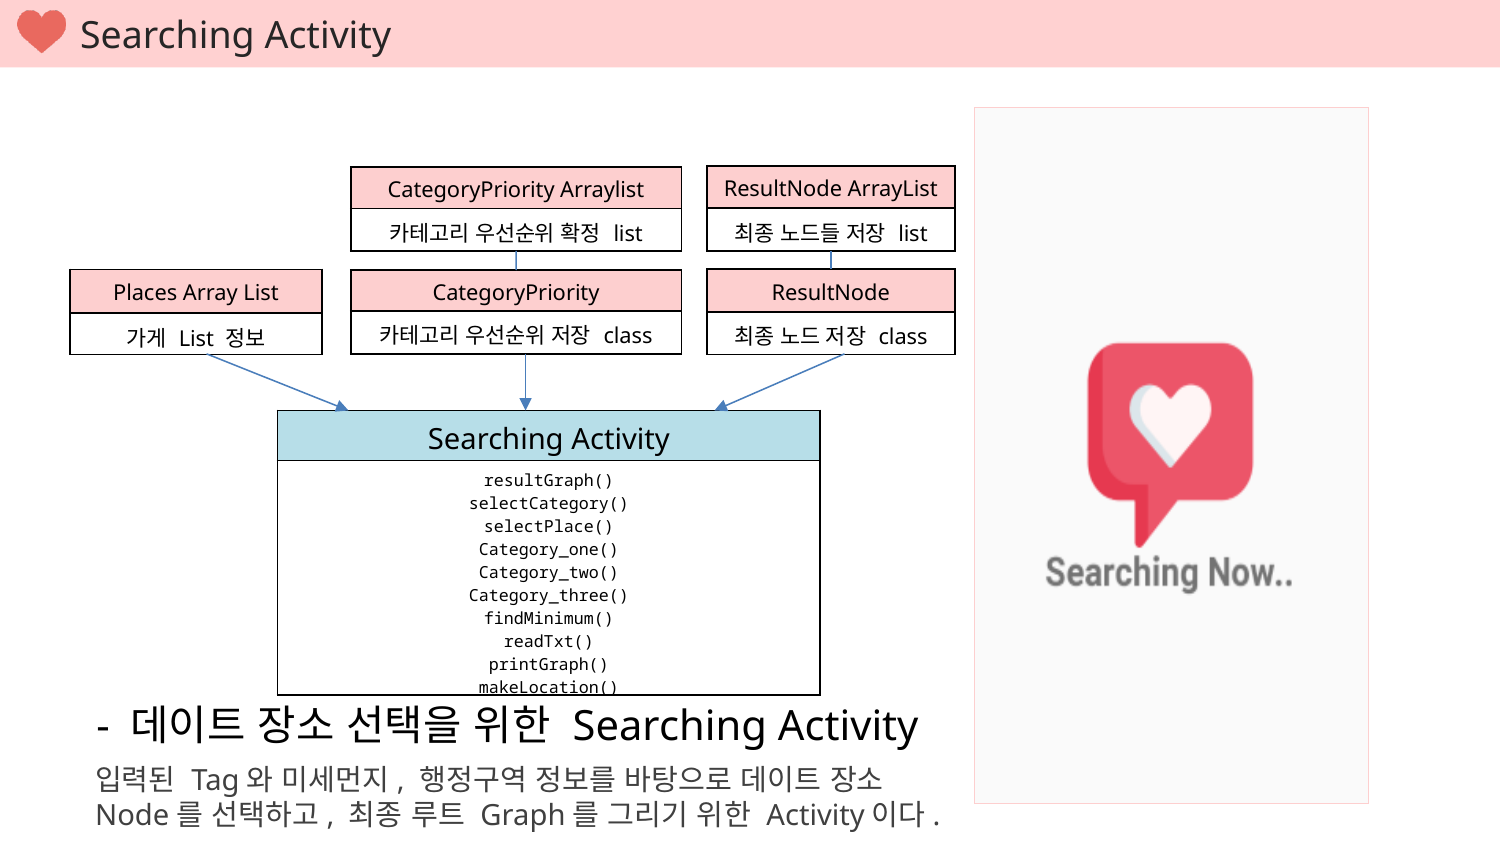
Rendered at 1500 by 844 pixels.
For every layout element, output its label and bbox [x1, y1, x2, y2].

text_box [714, 353, 845, 411]
table_cell [352, 312, 681, 353]
table_cell [278, 461, 819, 691]
table_header [71, 270, 321, 312]
text_box [206, 353, 349, 411]
table_cell [708, 313, 954, 354]
picture [974, 107, 1369, 805]
text_box [80, 691, 973, 839]
table_header [352, 271, 681, 310]
table_header [708, 270, 954, 311]
table_cell [708, 209, 954, 250]
table_header [352, 168, 681, 208]
table_cell [352, 209, 681, 250]
table_header [278, 411, 819, 460]
table_header [708, 167, 954, 207]
text_box [0, 0, 1500, 70]
table_cell [71, 314, 321, 354]
